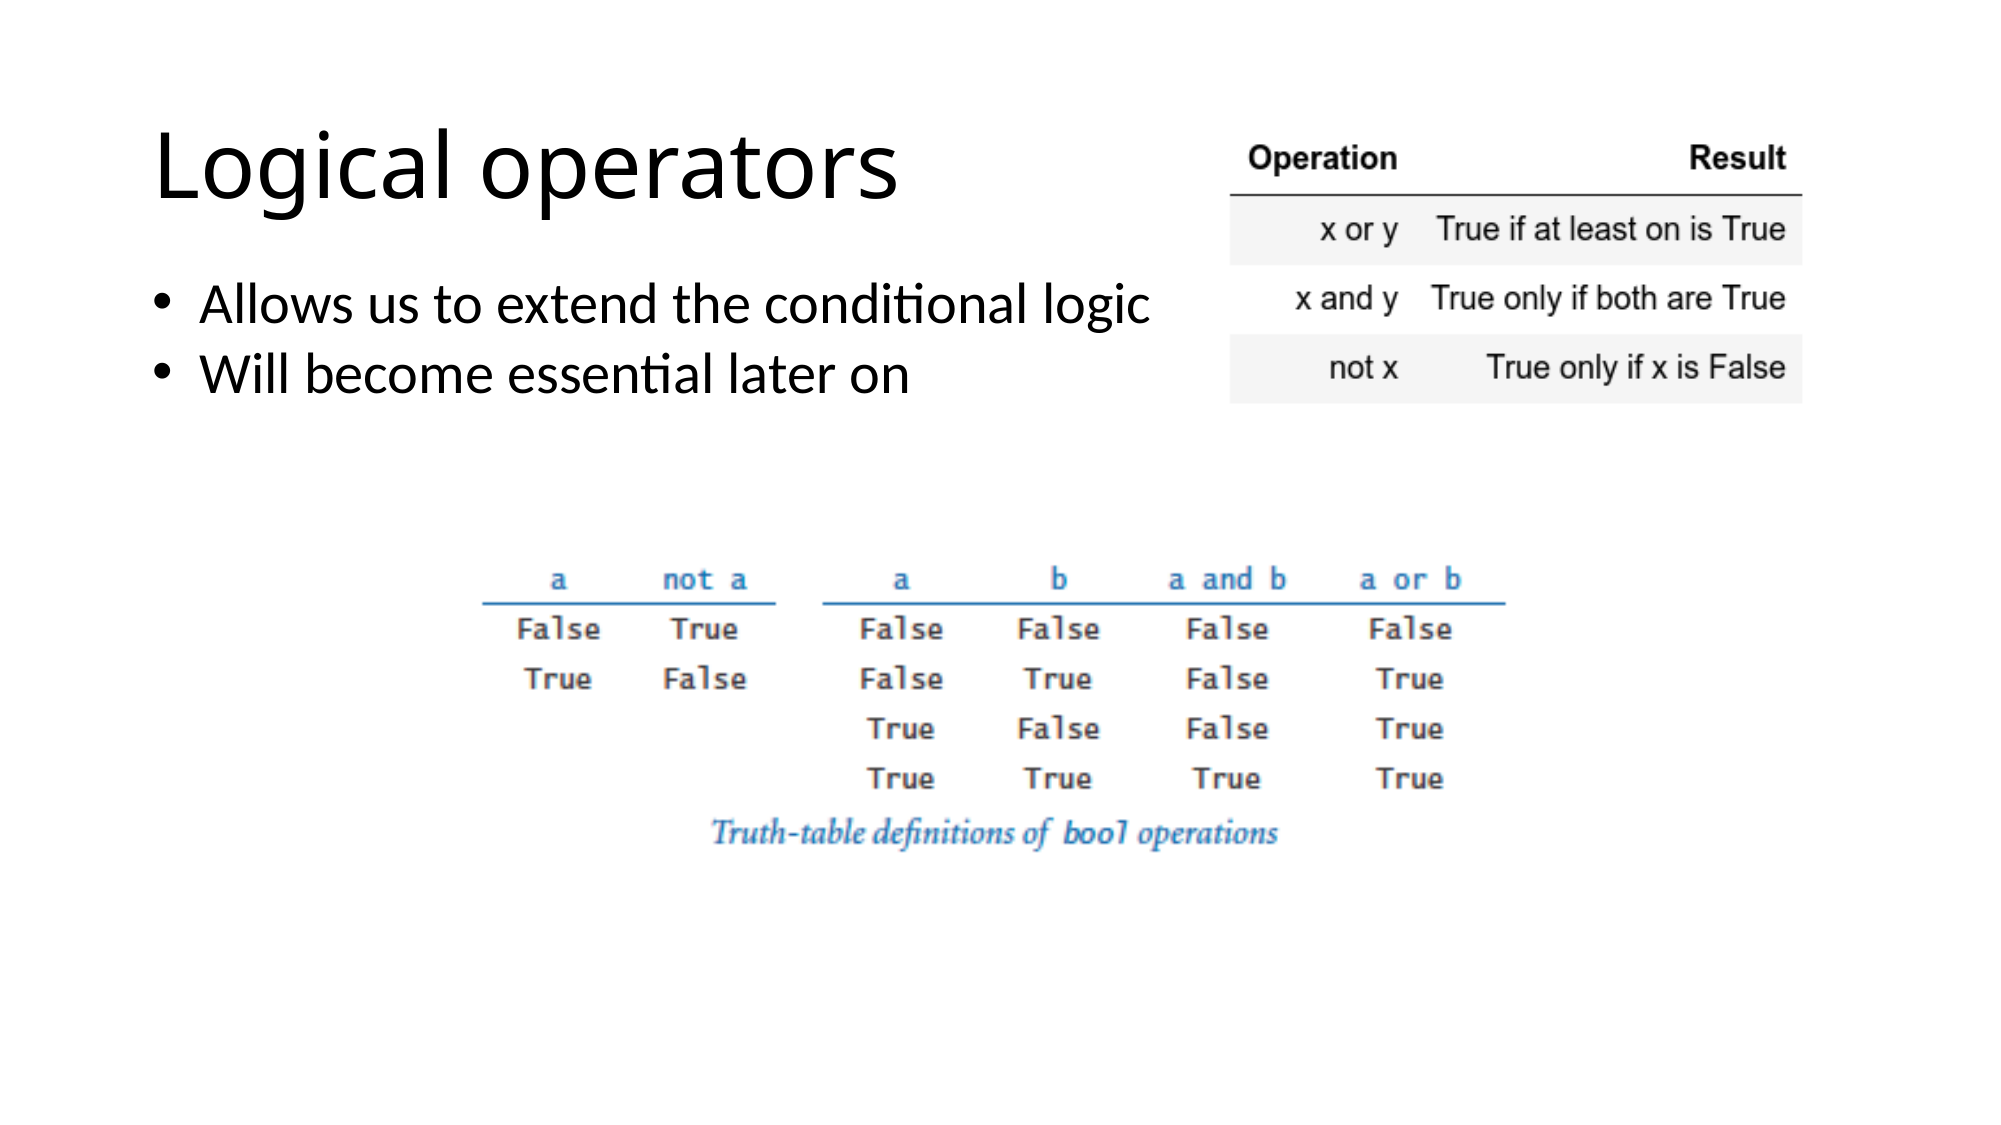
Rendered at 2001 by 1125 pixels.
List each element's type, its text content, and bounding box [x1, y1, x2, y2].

title Logical operators [137, 59, 1863, 278]
text_box Allows us to extend the conditional logic Will become essential later on [137, 258, 1213, 413]
picture [1218, 120, 1832, 418]
picture [477, 556, 1523, 876]
